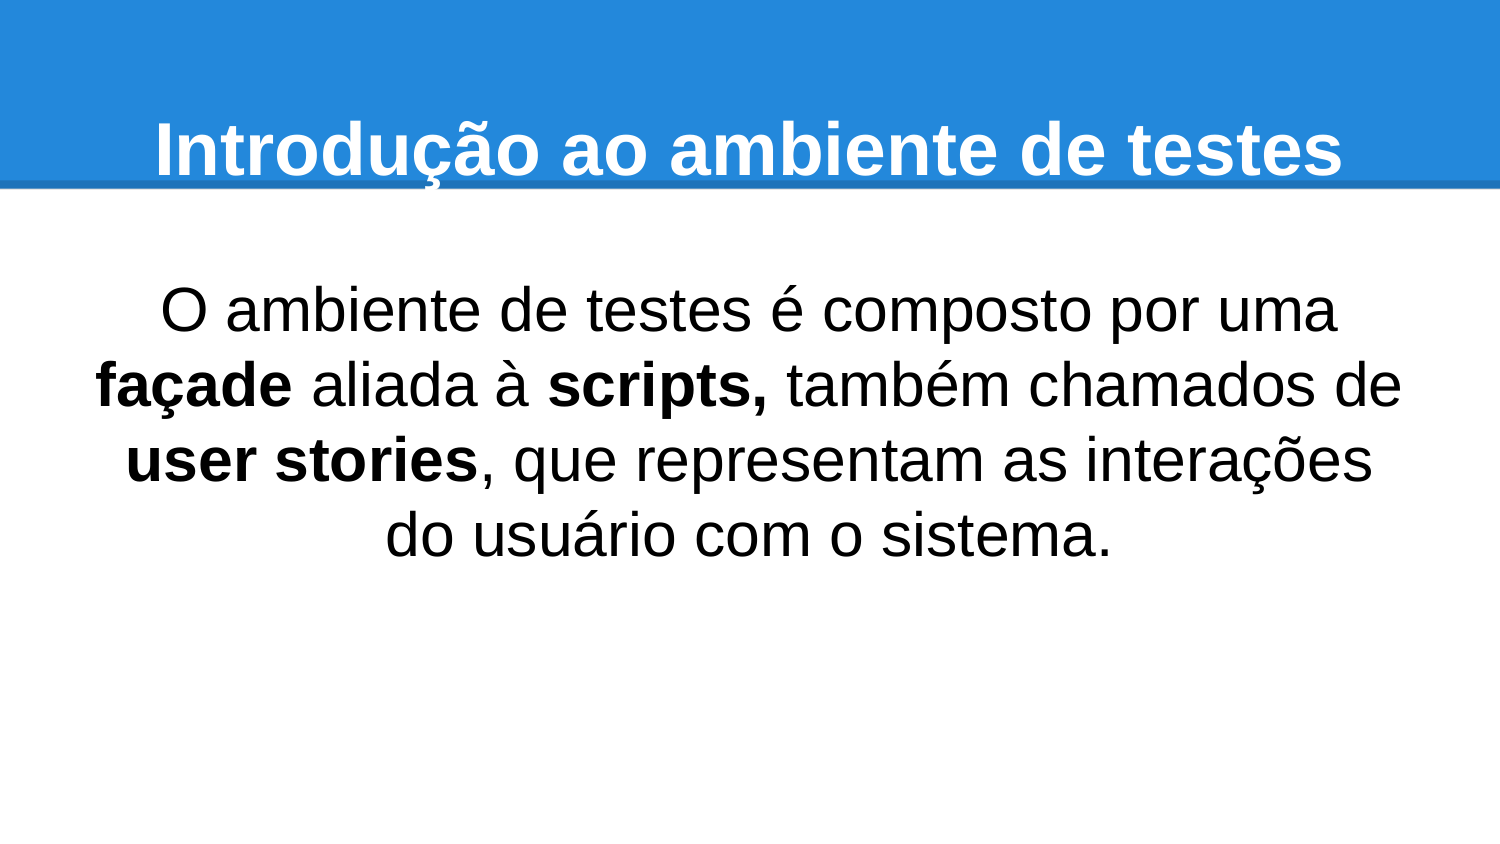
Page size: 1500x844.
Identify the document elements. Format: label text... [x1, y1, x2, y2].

title Introdução ao ambiente de testes [75, 31, 1425, 206]
list O ambiente de testes é composto por uma façade aliada à scripts, também chamados de user stories, que representam as interações do usuário com o sistema. [75, 254, 1425, 590]
